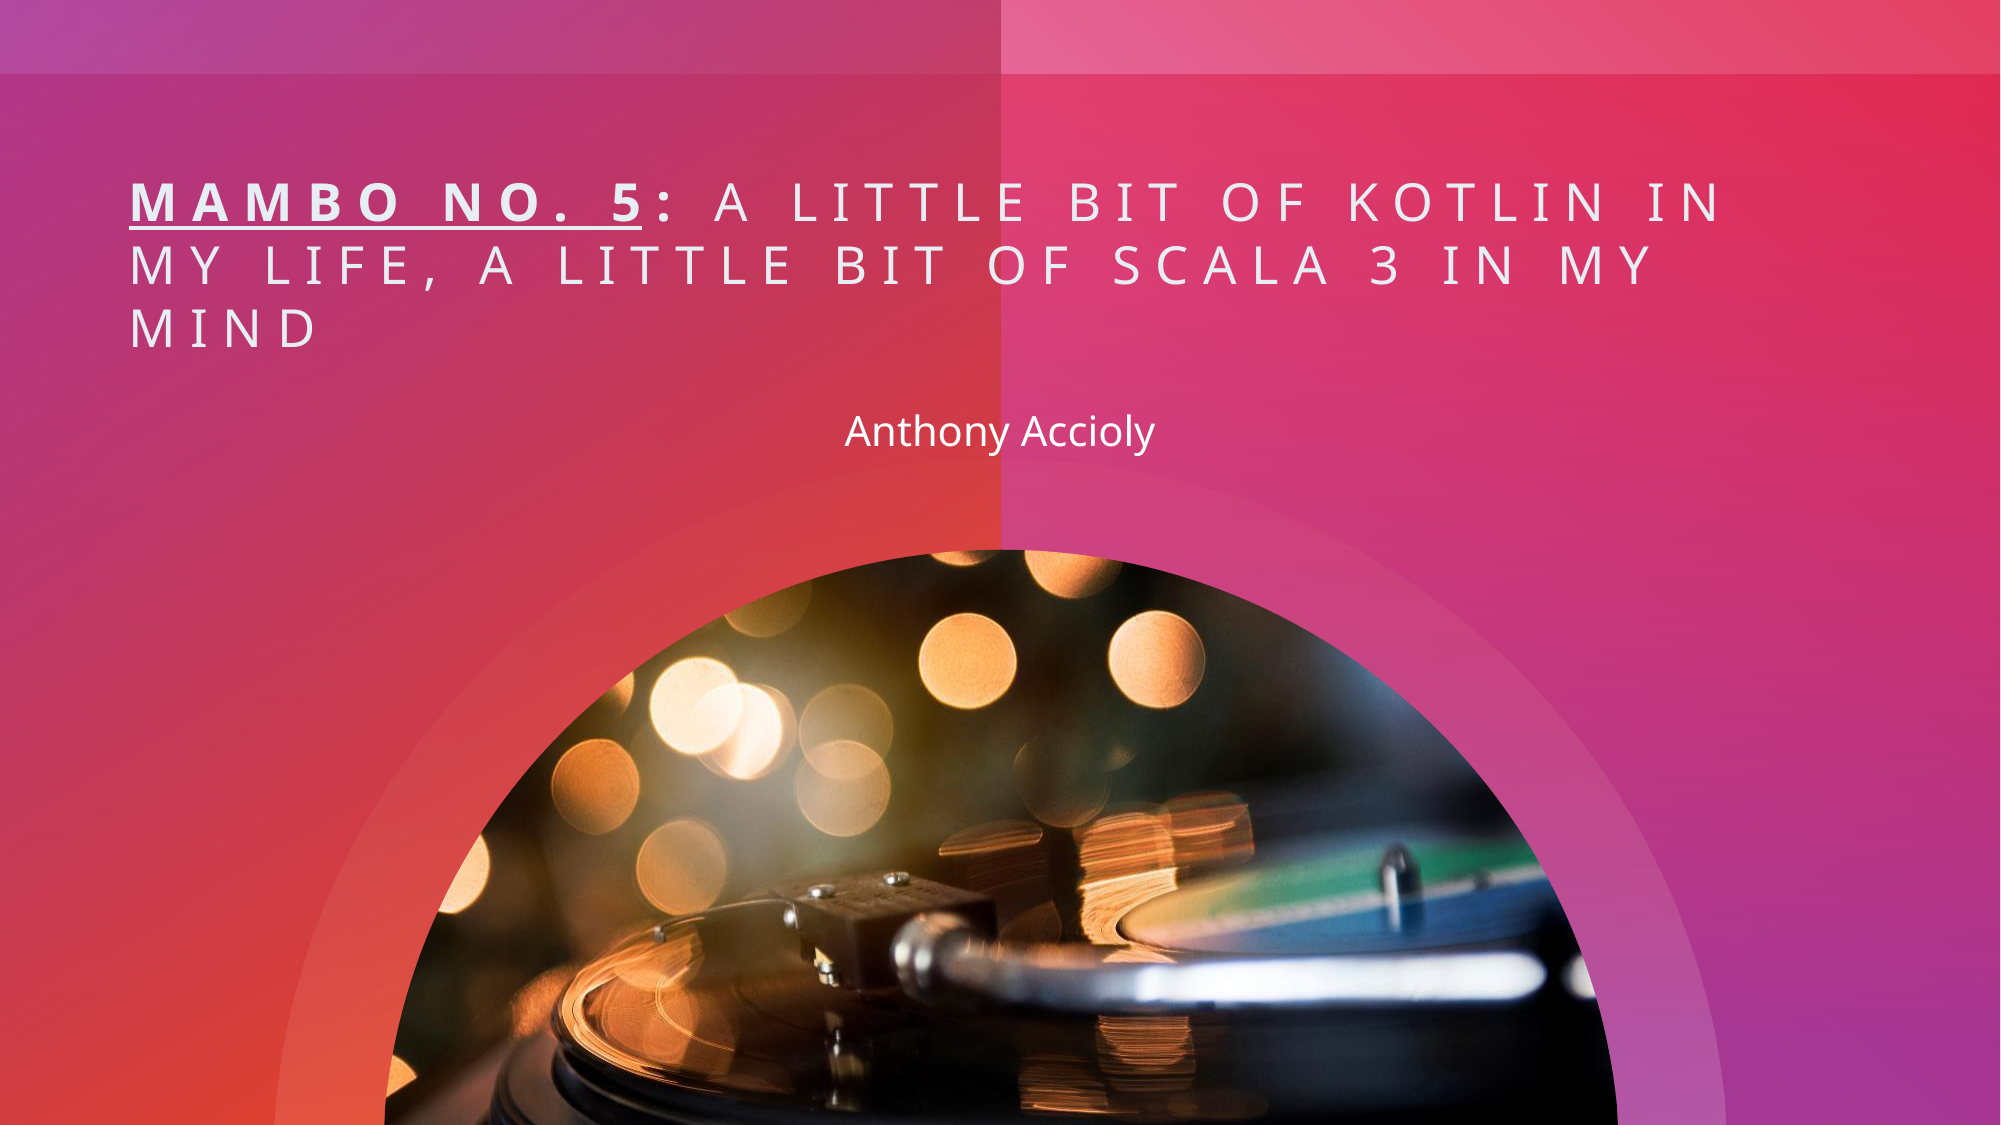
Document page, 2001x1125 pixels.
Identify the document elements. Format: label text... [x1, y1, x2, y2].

title Mambo No. 5: A Little Bit of Kotlin in My Life, A Little Bit of Scala 3 in My Mind [128, 168, 1870, 358]
subtitle Anthony Accioly [249, 395, 1750, 496]
picture [384, 549, 1618, 1125]
